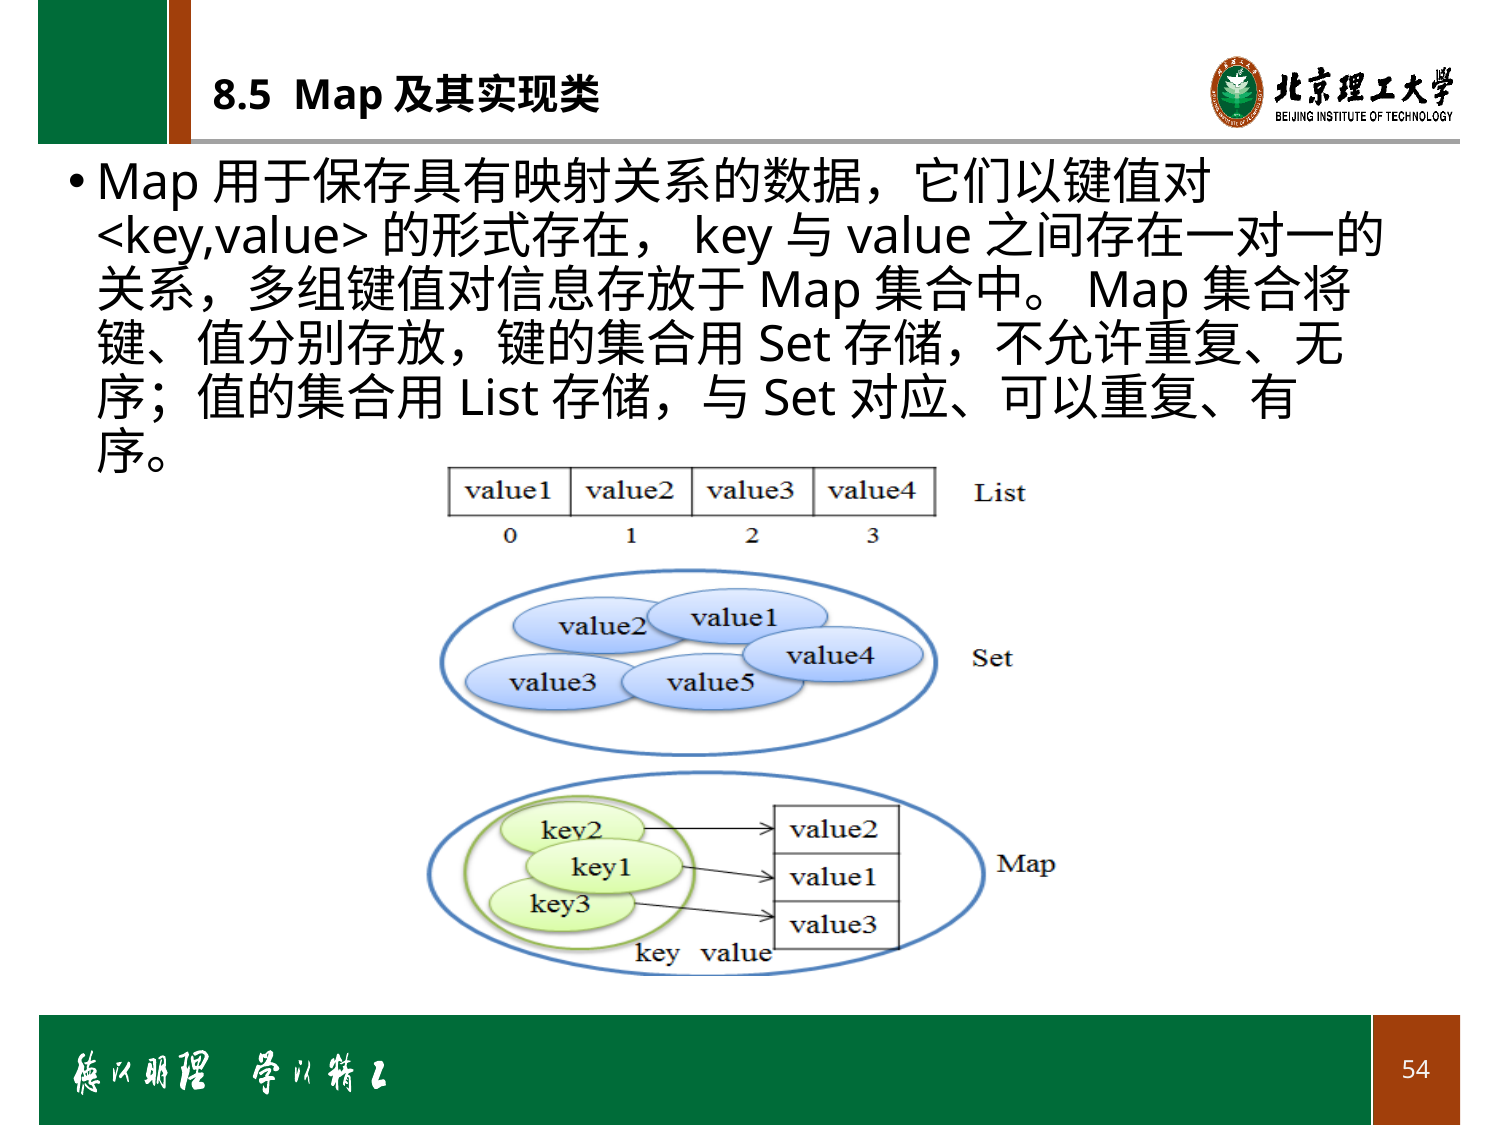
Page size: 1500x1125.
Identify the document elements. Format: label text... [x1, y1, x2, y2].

title 8.5 Map及其实现类 [197, 65, 1262, 126]
picture [419, 456, 1069, 976]
picture [1210, 56, 1453, 128]
list Map用于保存具有映射关系的数据，它们以键值对<key,value>的形式存在，key与value之间存在一对一的关系，多组键值对信息存放于Map集合中。Map集合将键、值分别存放，键的集合用Set存储，不允许重复、无序；值的集合用List存储，与Set对应、可以重复、有序。 [53, 149, 1403, 892]
